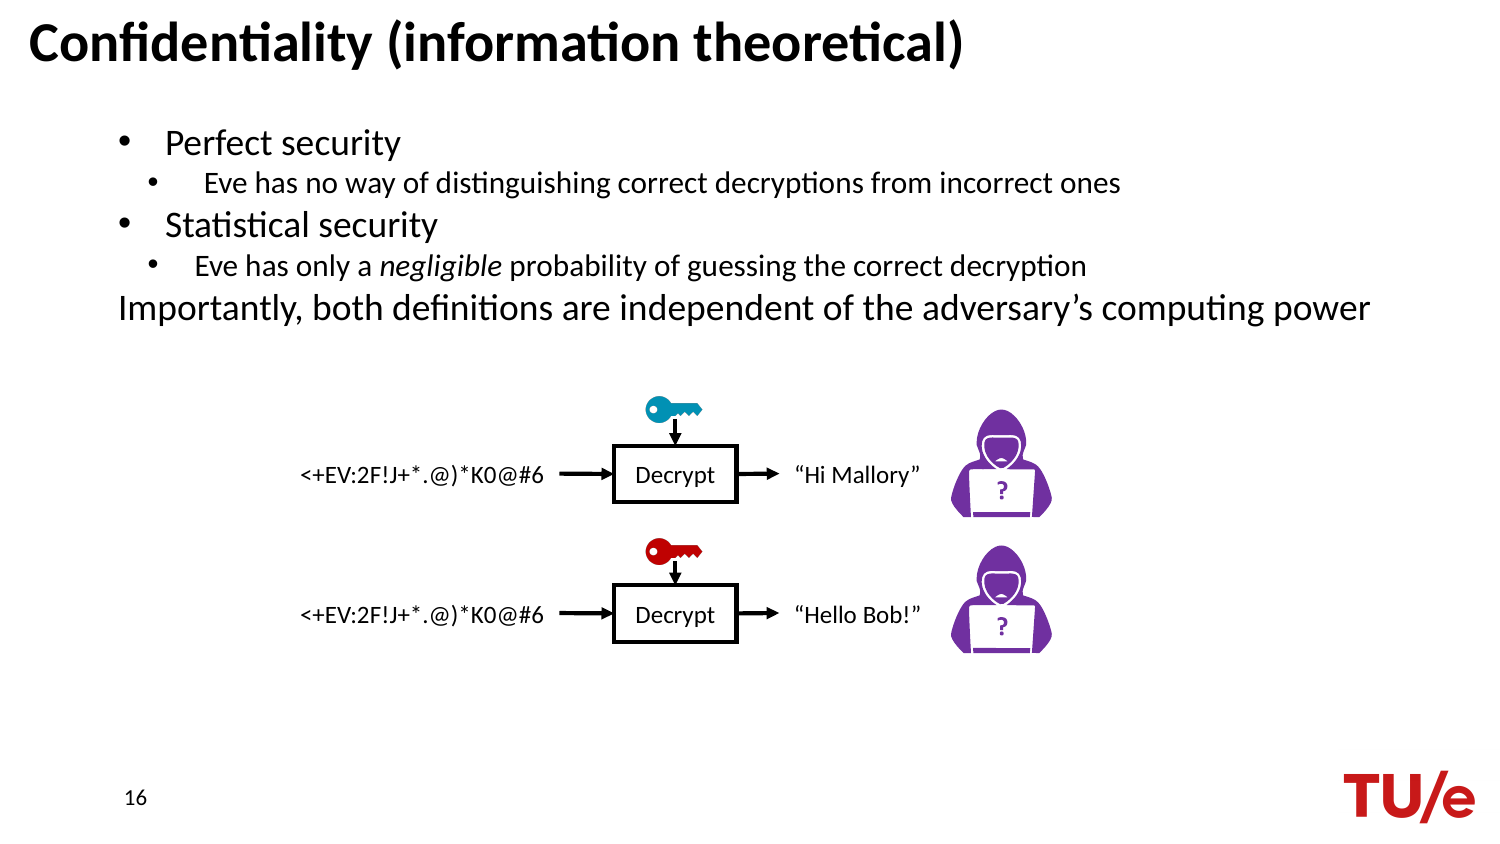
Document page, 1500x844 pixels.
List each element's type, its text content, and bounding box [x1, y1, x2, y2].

text_box “Hi Mallory” [779, 451, 936, 496]
text_box Decrypt [614, 445, 737, 503]
list Perfect security Eve has no way of distinguishing correct decryptions from incorrect ones Statistical security Eve has only a negligible probability of guessing the correct decryption Importantly, both definitions are independent of the adversary’s computing power [0, 88, 1500, 357]
picture [1338, 749, 1500, 844]
picture [643, 379, 705, 440]
text_box [951, 409, 1052, 518]
text_box “Hello Bob!” [779, 590, 937, 636]
picture [643, 521, 705, 582]
slide_number 16 [0, 749, 1338, 844]
text_box Decrypt [614, 585, 737, 642]
text_box [951, 545, 1052, 654]
text_box <+EV:2F!J+*.@)*K0@#6 [285, 451, 560, 496]
text_box <+EV:2F!J+*.@)*K0@#6 [285, 590, 560, 636]
title Confidentiality (information theoretical) [0, 0, 1500, 88]
